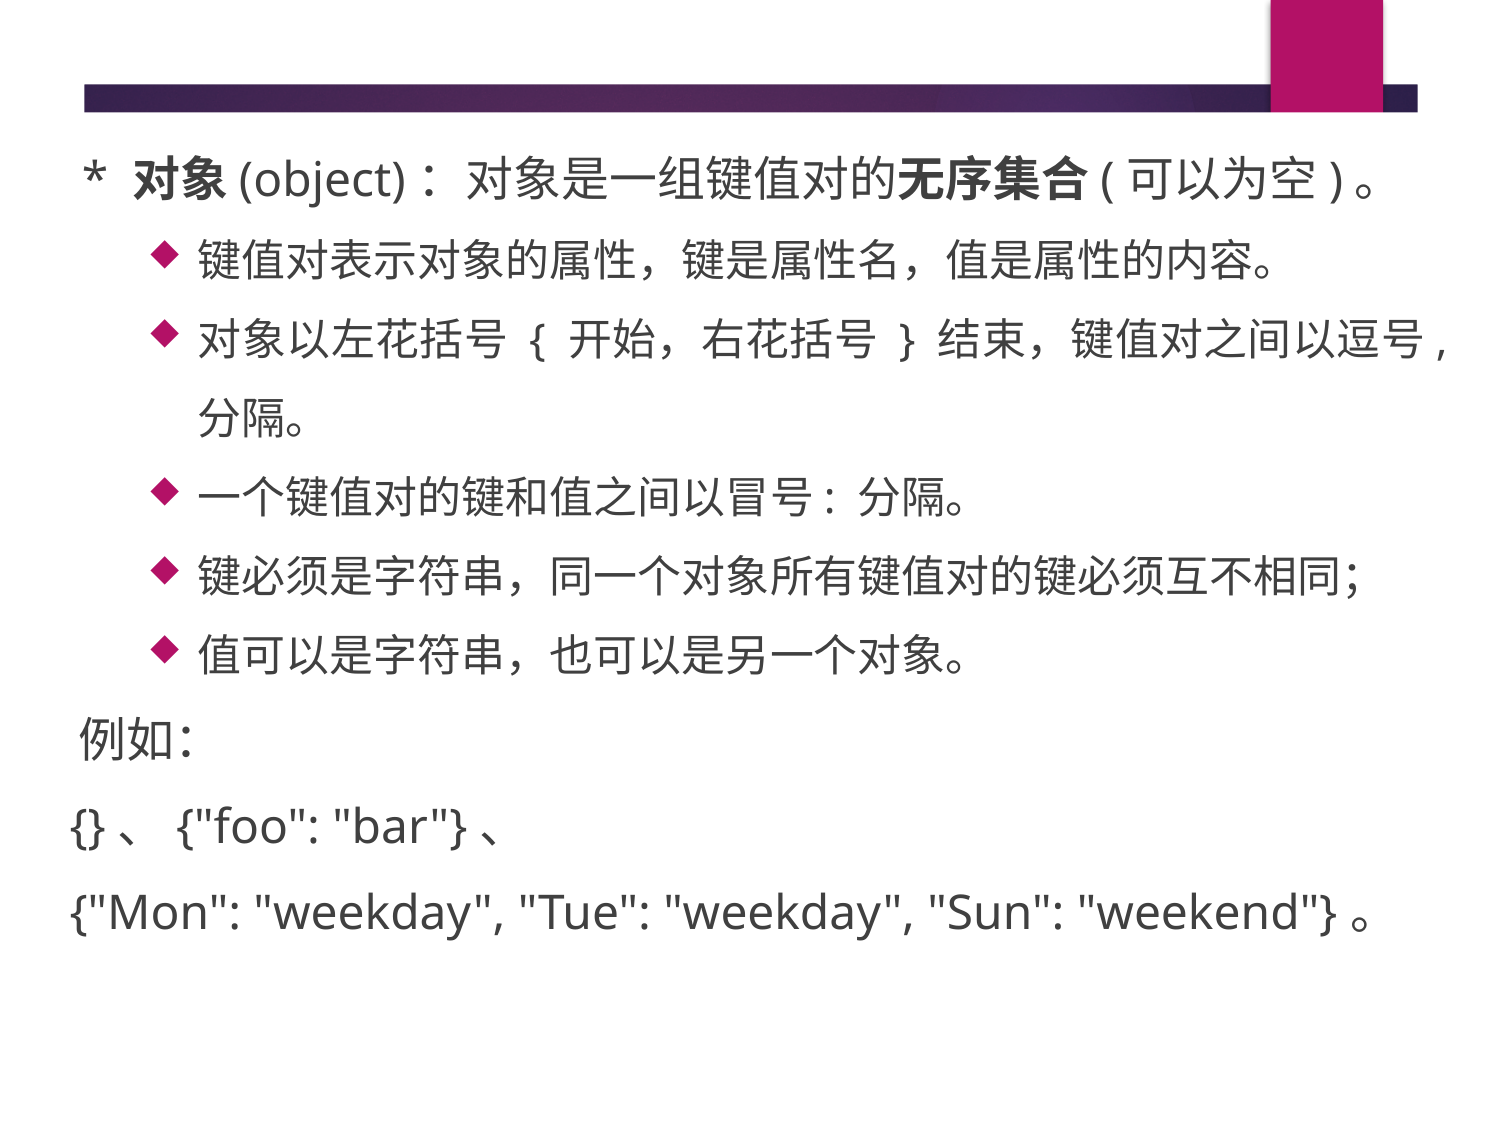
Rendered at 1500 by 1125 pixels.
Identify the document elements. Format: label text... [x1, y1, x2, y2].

list * 对象(object)：对象是一组键值对的无序集合(可以为空)。 键值对表示对象的属性，键是属性名，值是属性的内容。 对象以左花括号 { 开始，右花括号 } 结束，键值对之间以逗号, 分隔。 一个键值对的键和值之间以冒号: 分隔。 键必须是字符串，同一个对象所有键值对的键必须互不相同； 值可以是字符串，也可以是另一个对象。 例如： {}、{"foo": "bar"}、 {"Mon": "weekday", "Tue": "weekday", "Sun": "weekend"}。 [41, 112, 1463, 1082]
